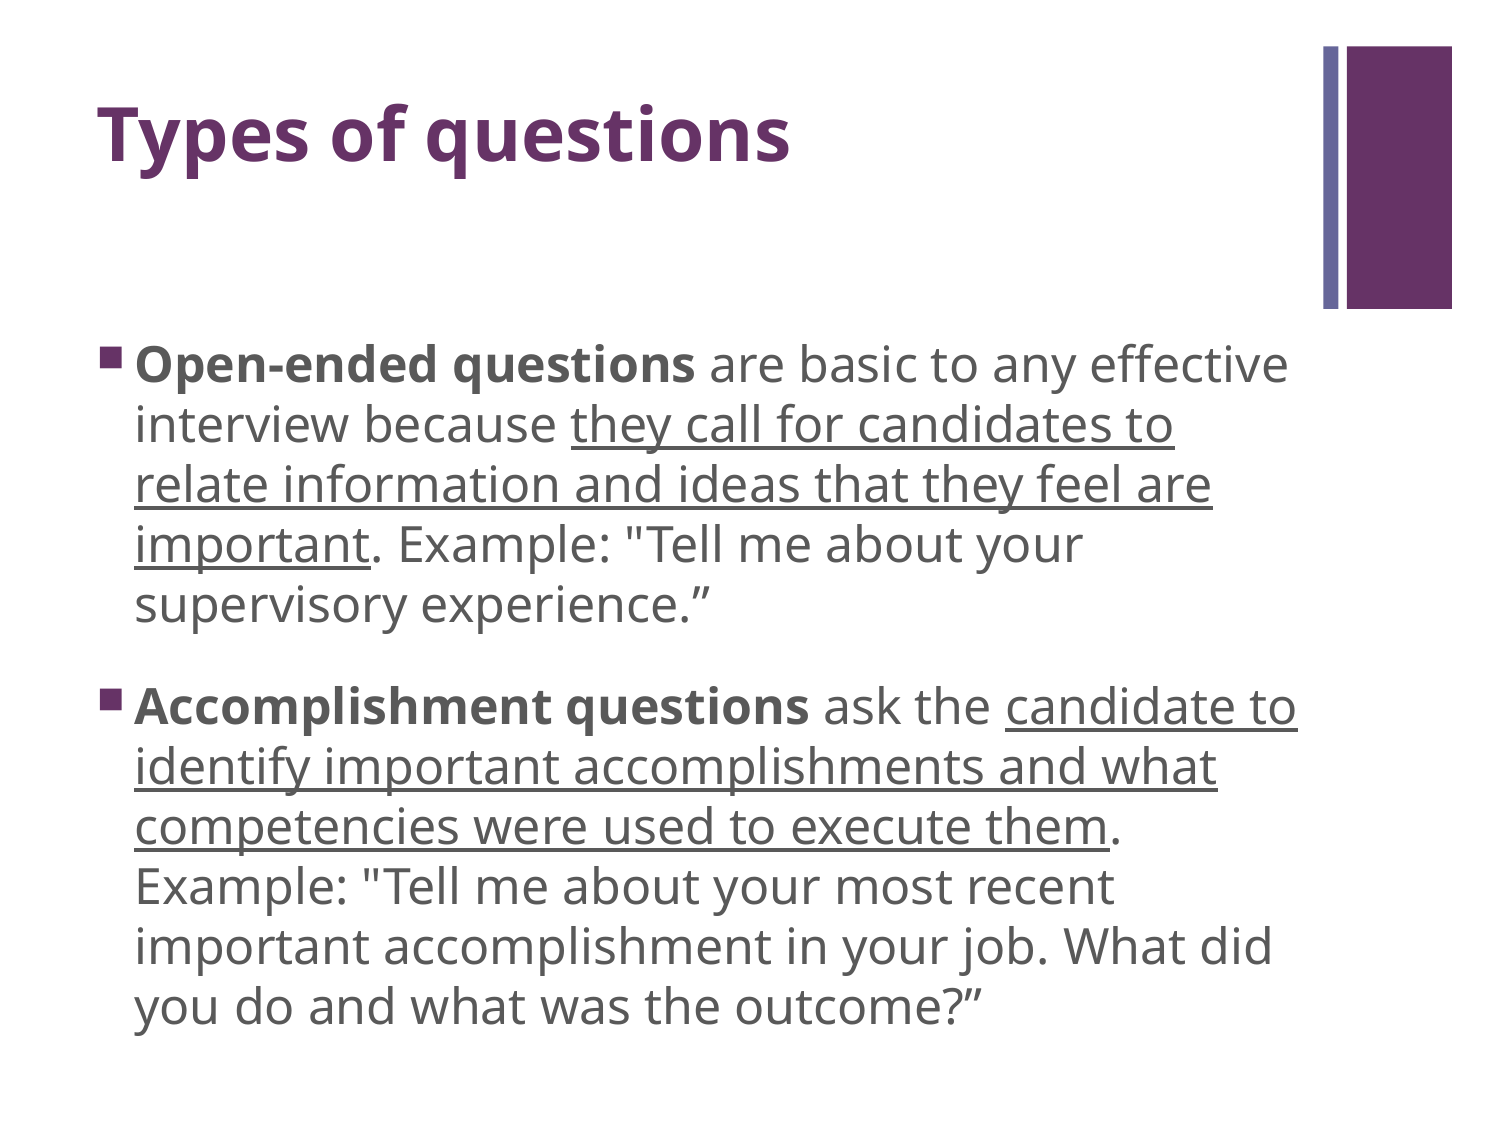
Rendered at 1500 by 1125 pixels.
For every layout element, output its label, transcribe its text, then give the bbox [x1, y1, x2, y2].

list Open-ended questions are basic to any effective interview because they call for candidates to relate information and ideas that they feel are important. Example: "Tell me about your supervisory experience.” Accomplishment questions ask the candidate to identify important accomplishments and what competencies were used to execute them. Example: "Tell me about your most recent important accomplishment in your job. What did you do and what was the outcome?” [81, 324, 1322, 1005]
title Types of questions [81, 79, 1322, 263]
